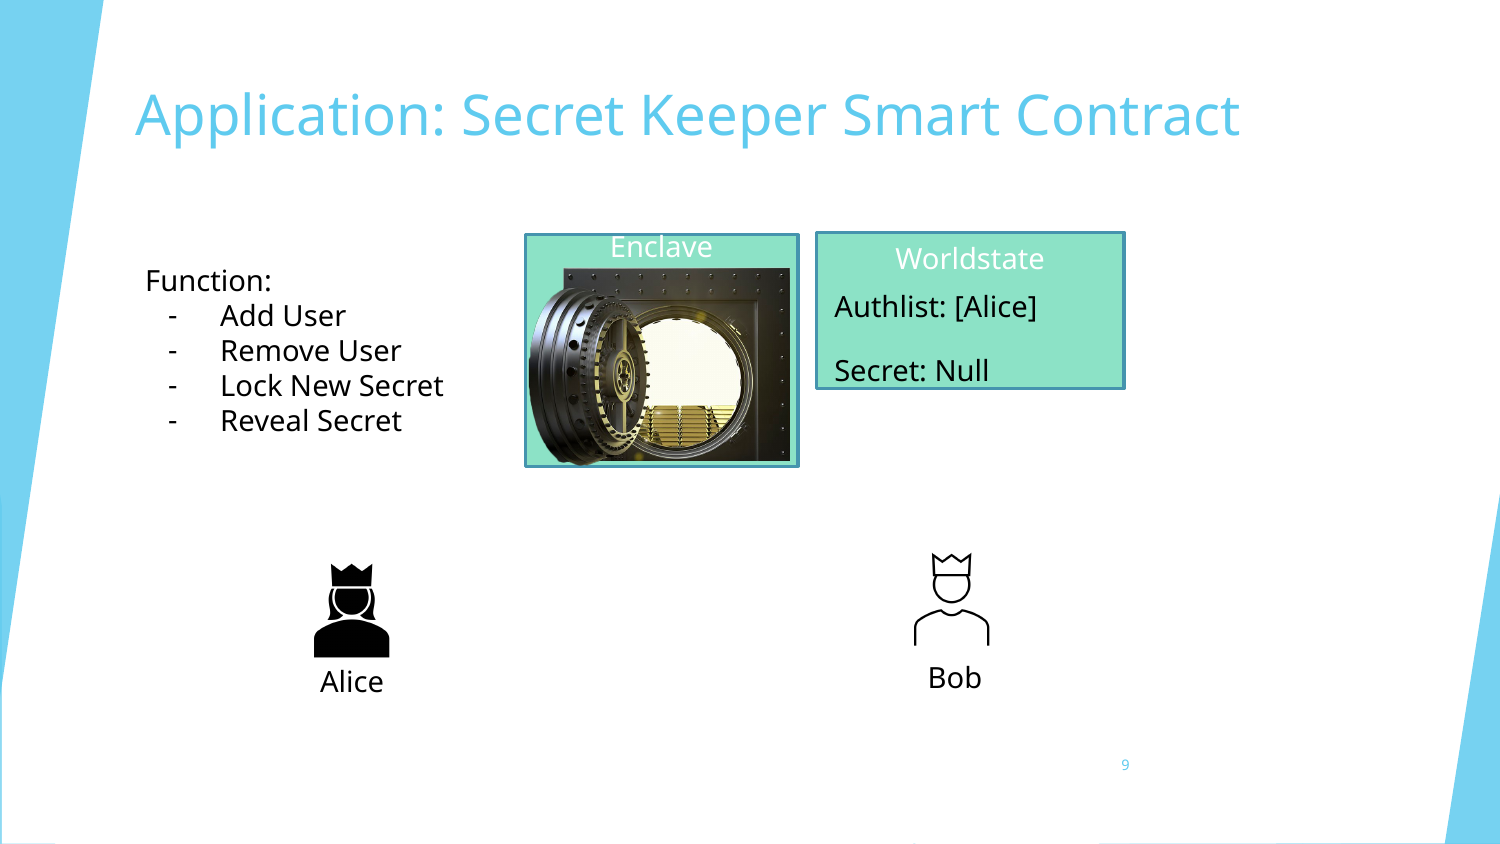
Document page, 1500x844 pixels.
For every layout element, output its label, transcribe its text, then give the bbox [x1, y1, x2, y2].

text_box Function: Add User Remove User Lock New Secret Reveal Secret [134, 256, 479, 443]
text_box Application: Secret Keeper Smart Contract [124, 73, 1380, 209]
text_box Enclave [525, 234, 798, 260]
text_box Secret: Null [823, 346, 1067, 393]
text_box [0, 0, 104, 698]
text_box Authlist: [Alice] [823, 283, 1131, 330]
picture [295, 560, 409, 674]
picture [525, 260, 802, 493]
text_box 1https://www.intel.com/content/www/us/en/developer/tools/software-guard-extensions/overview.html 2https://www.amd.com/en/developer/sev.html 3https://www.arm.com/technologies/trustzone-for-cortex-m#:~:text=Arm%20TrustZone%20technology%20is%20used,Learn%20More [1, 0, 1500, 844]
text_box Worldstate [816, 232, 1125, 389]
text_box [1444, 493, 1500, 844]
text_box Bob [916, 669, 1001, 700]
slide_number ‹#› [1056, 743, 1141, 789]
picture [894, 549, 1008, 663]
text_box Alice [308, 681, 409, 704]
